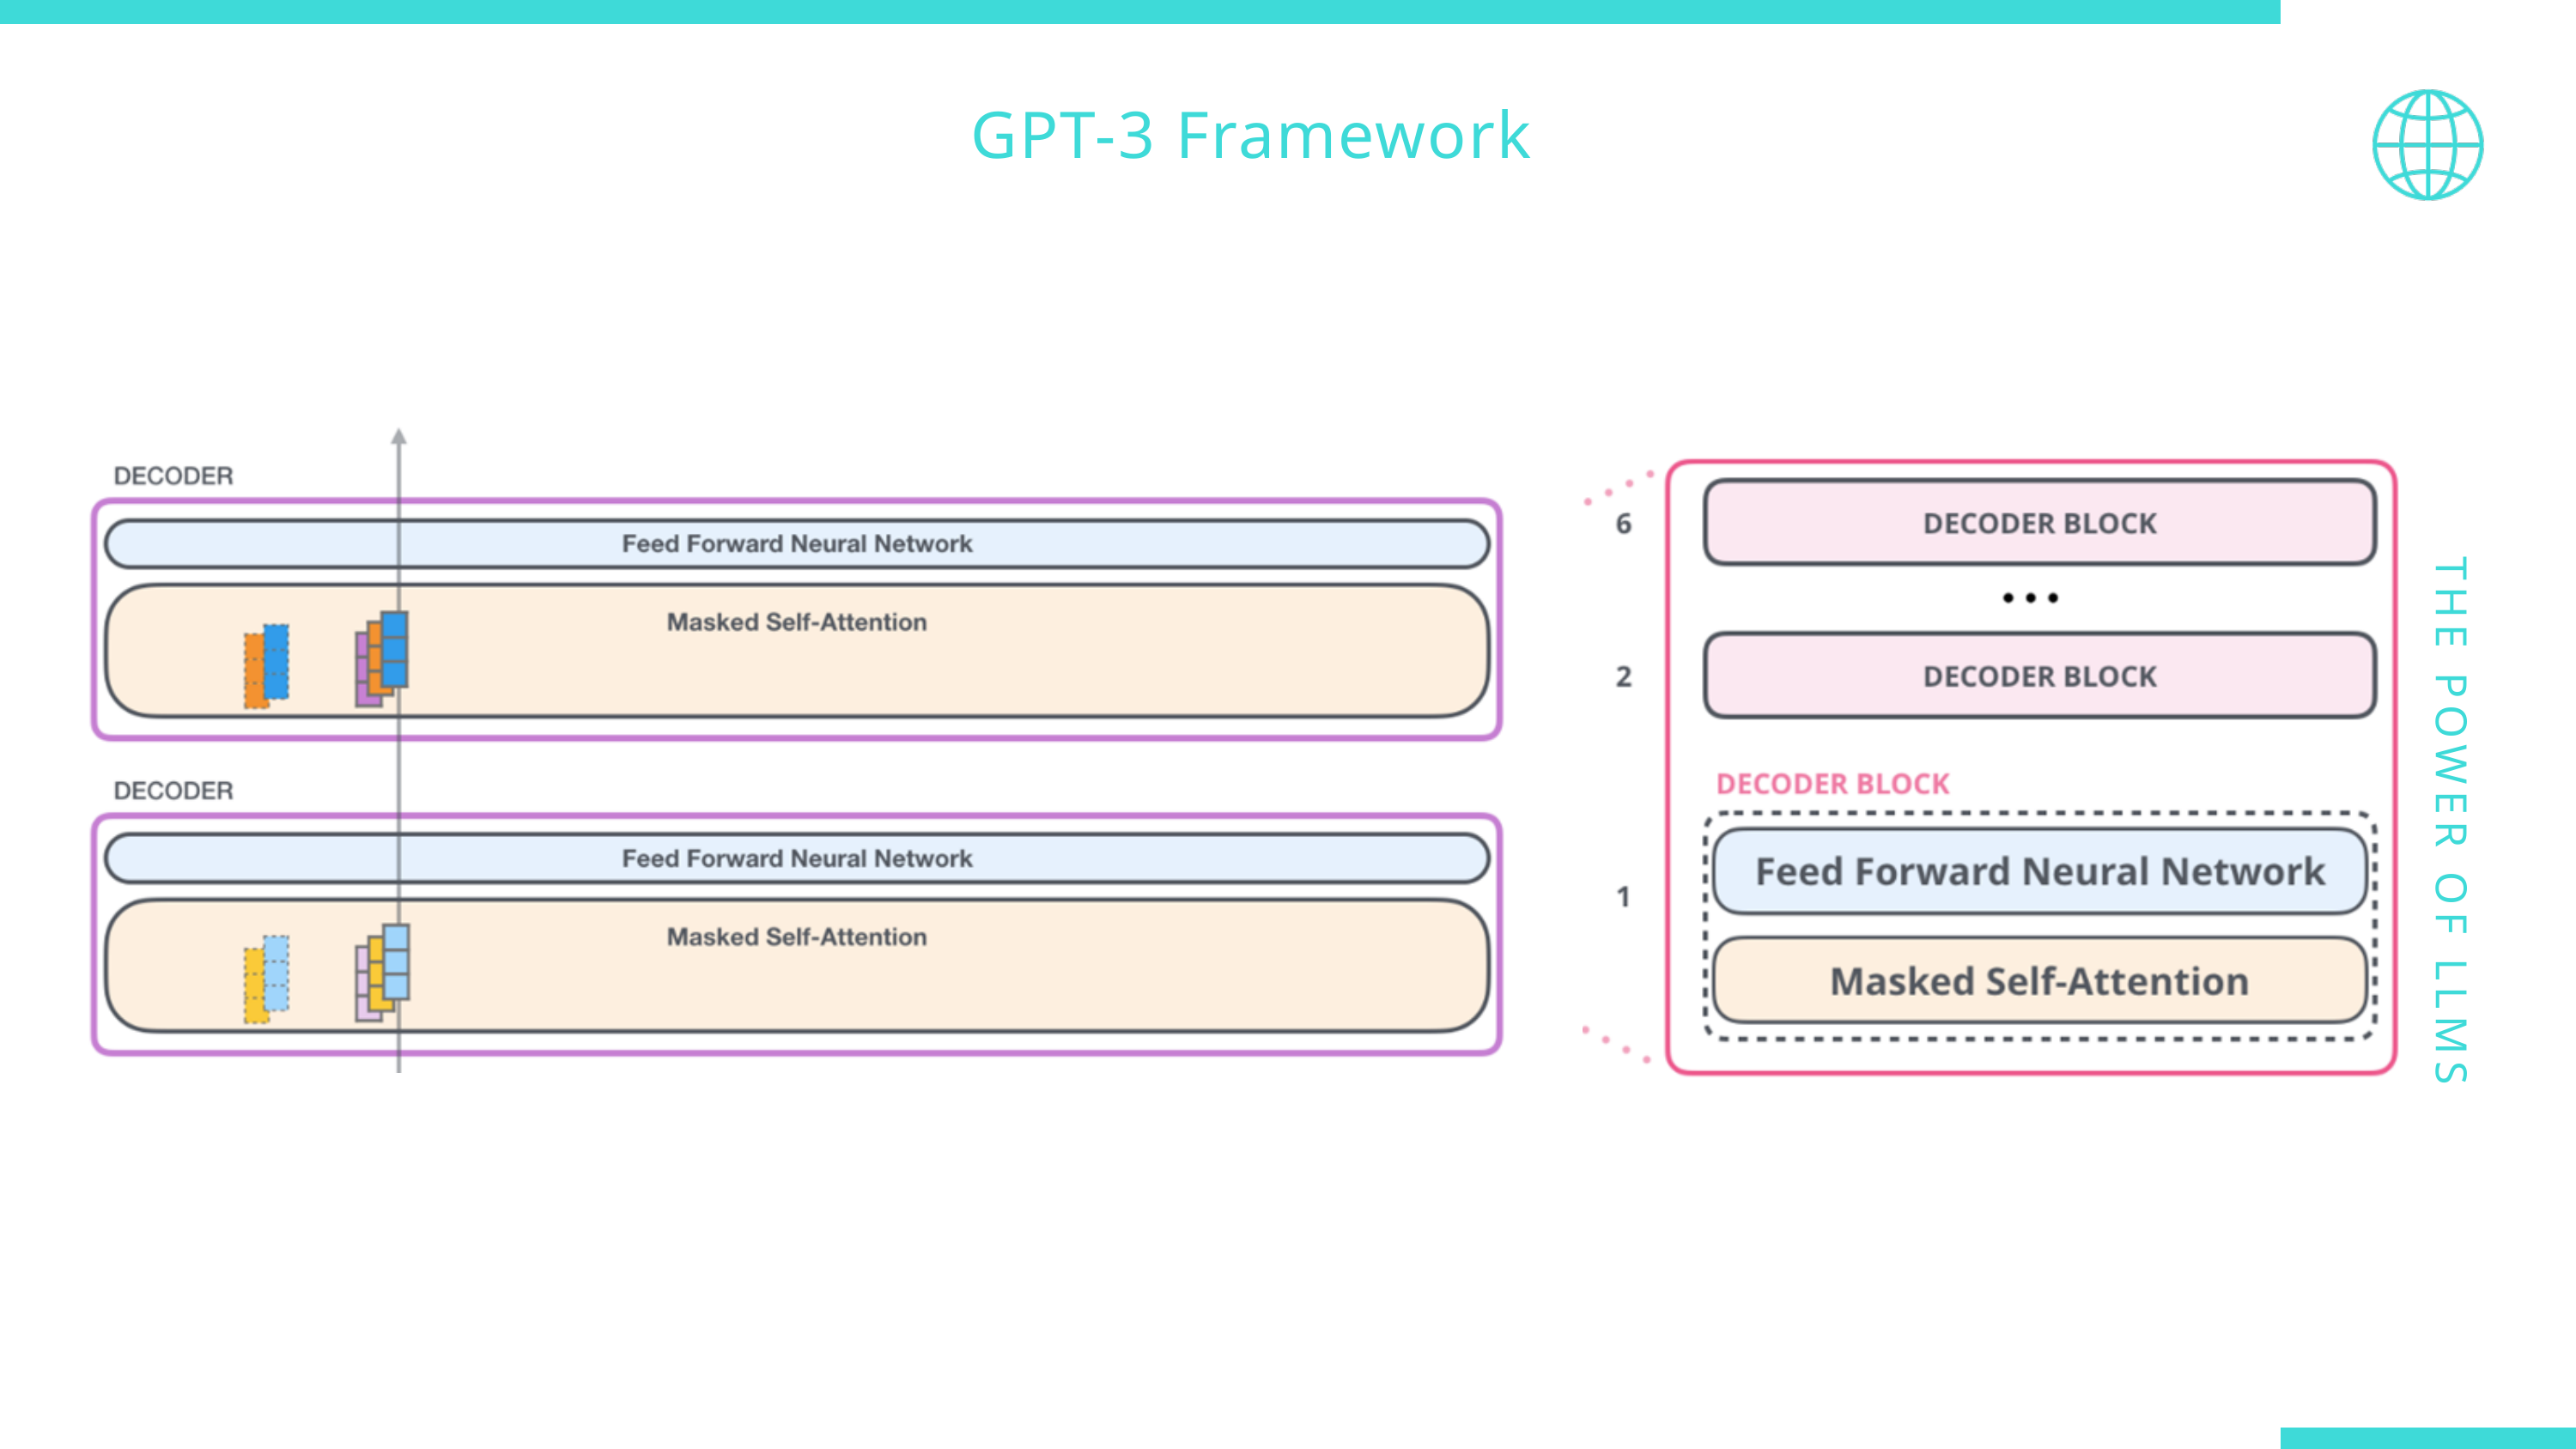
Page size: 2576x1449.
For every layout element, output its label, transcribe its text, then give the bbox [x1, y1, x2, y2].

text_box [1583, 438, 2427, 1108]
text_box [0, 0, 2281, 25]
text_box [2371, 88, 2486, 203]
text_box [388, 91, 2115, 237]
text_box THE POWER OF LLMS [2427, 337, 2483, 1304]
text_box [2280, 1427, 2576, 1449]
text_box [32, 408, 1540, 1073]
